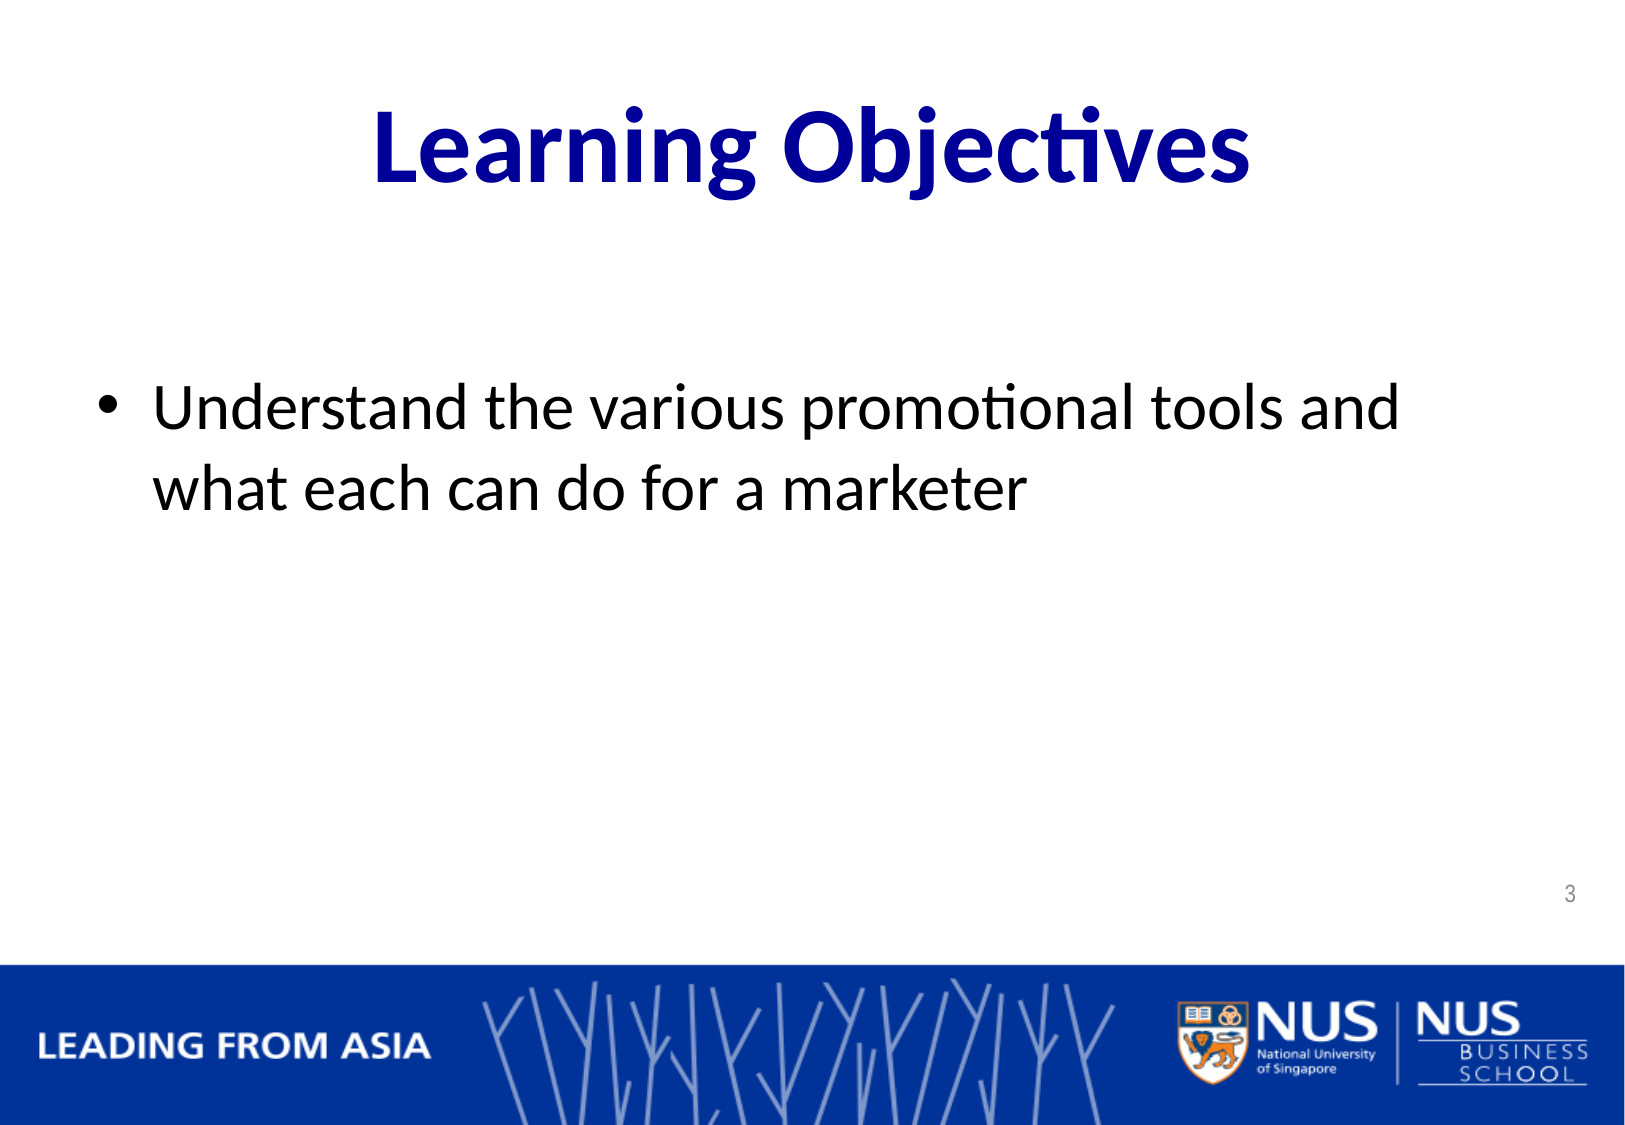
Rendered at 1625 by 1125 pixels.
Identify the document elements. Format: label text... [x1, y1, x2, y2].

list Understand the various promotional tools and what each can do for a marketer [81, 262, 1544, 1005]
slide_number 3 [1212, 862, 1592, 923]
title Learning Objectives [81, 45, 1544, 233]
picture [0, 0, 1625, 1125]
